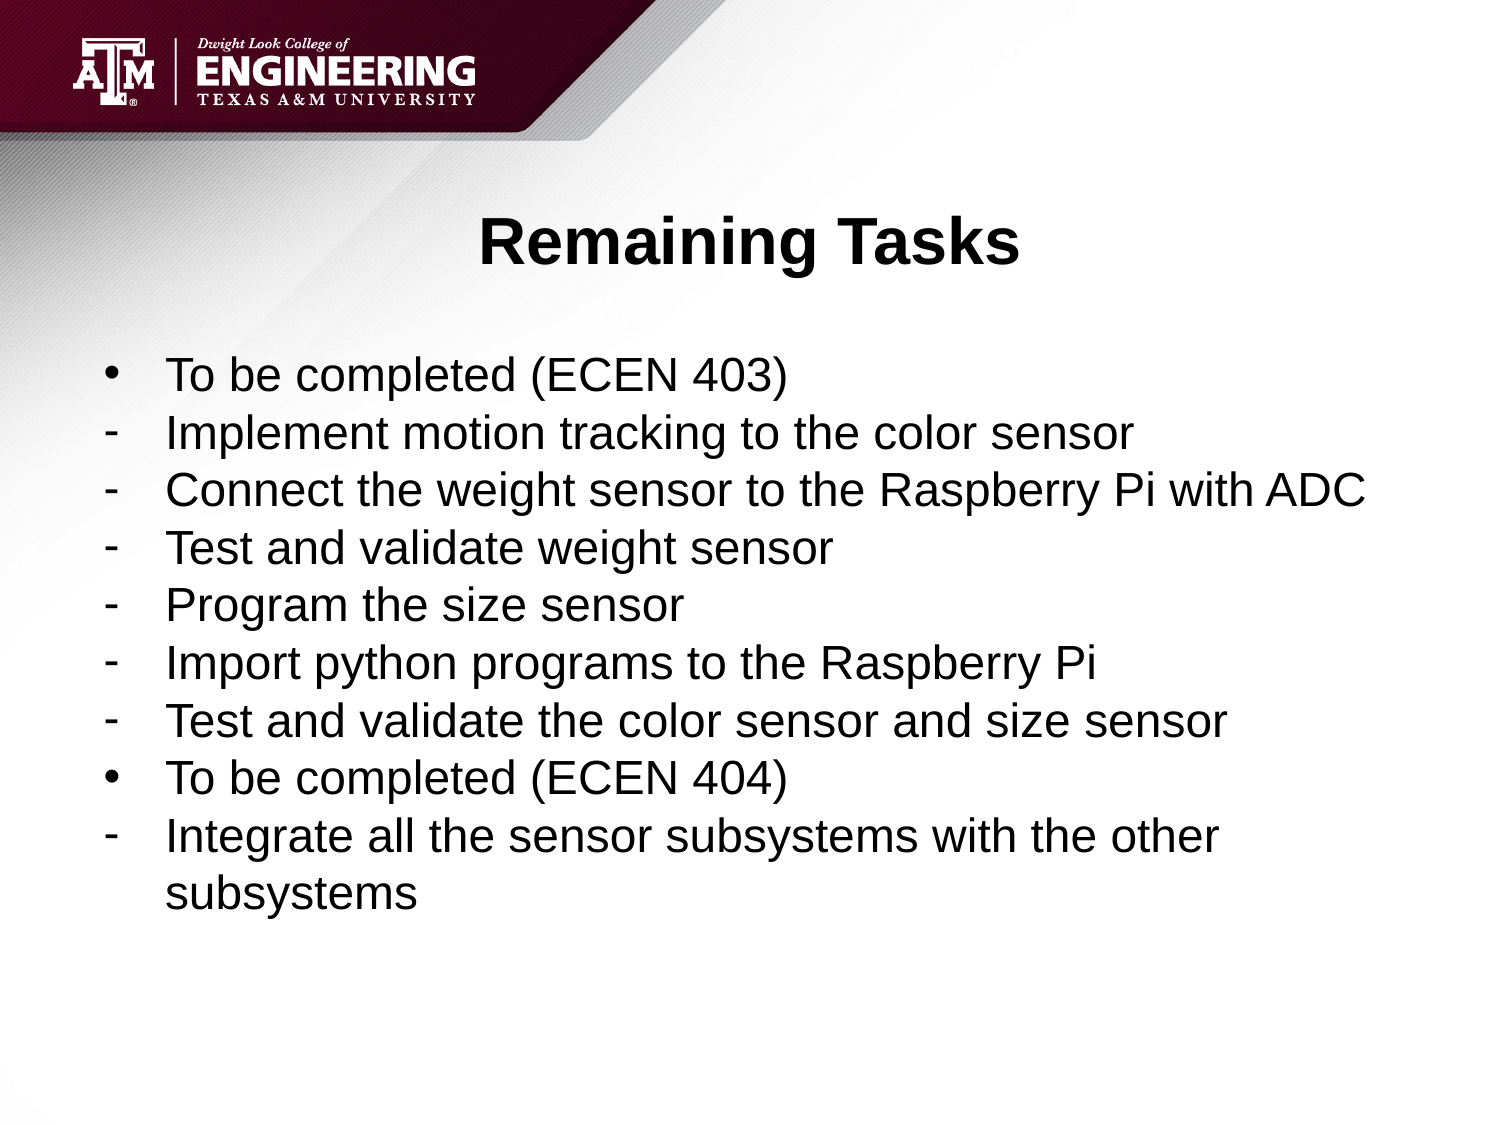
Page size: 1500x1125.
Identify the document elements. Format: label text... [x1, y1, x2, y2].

title Remaining Tasks [75, 172, 1425, 304]
list To be completed (ECEN 403) Implement motion tracking to the color sensor Connect the weight sensor to the Raspberry Pi with ADC Test and validate weight sensor Program the size sensor Import python programs to the Raspberry Pi Test and validate the color sensor and size sensor To be completed (ECEN 404) Integrate all the sensor subsystems with the other subsystems [75, 336, 1425, 1005]
picture [0, 0, 1500, 1125]
